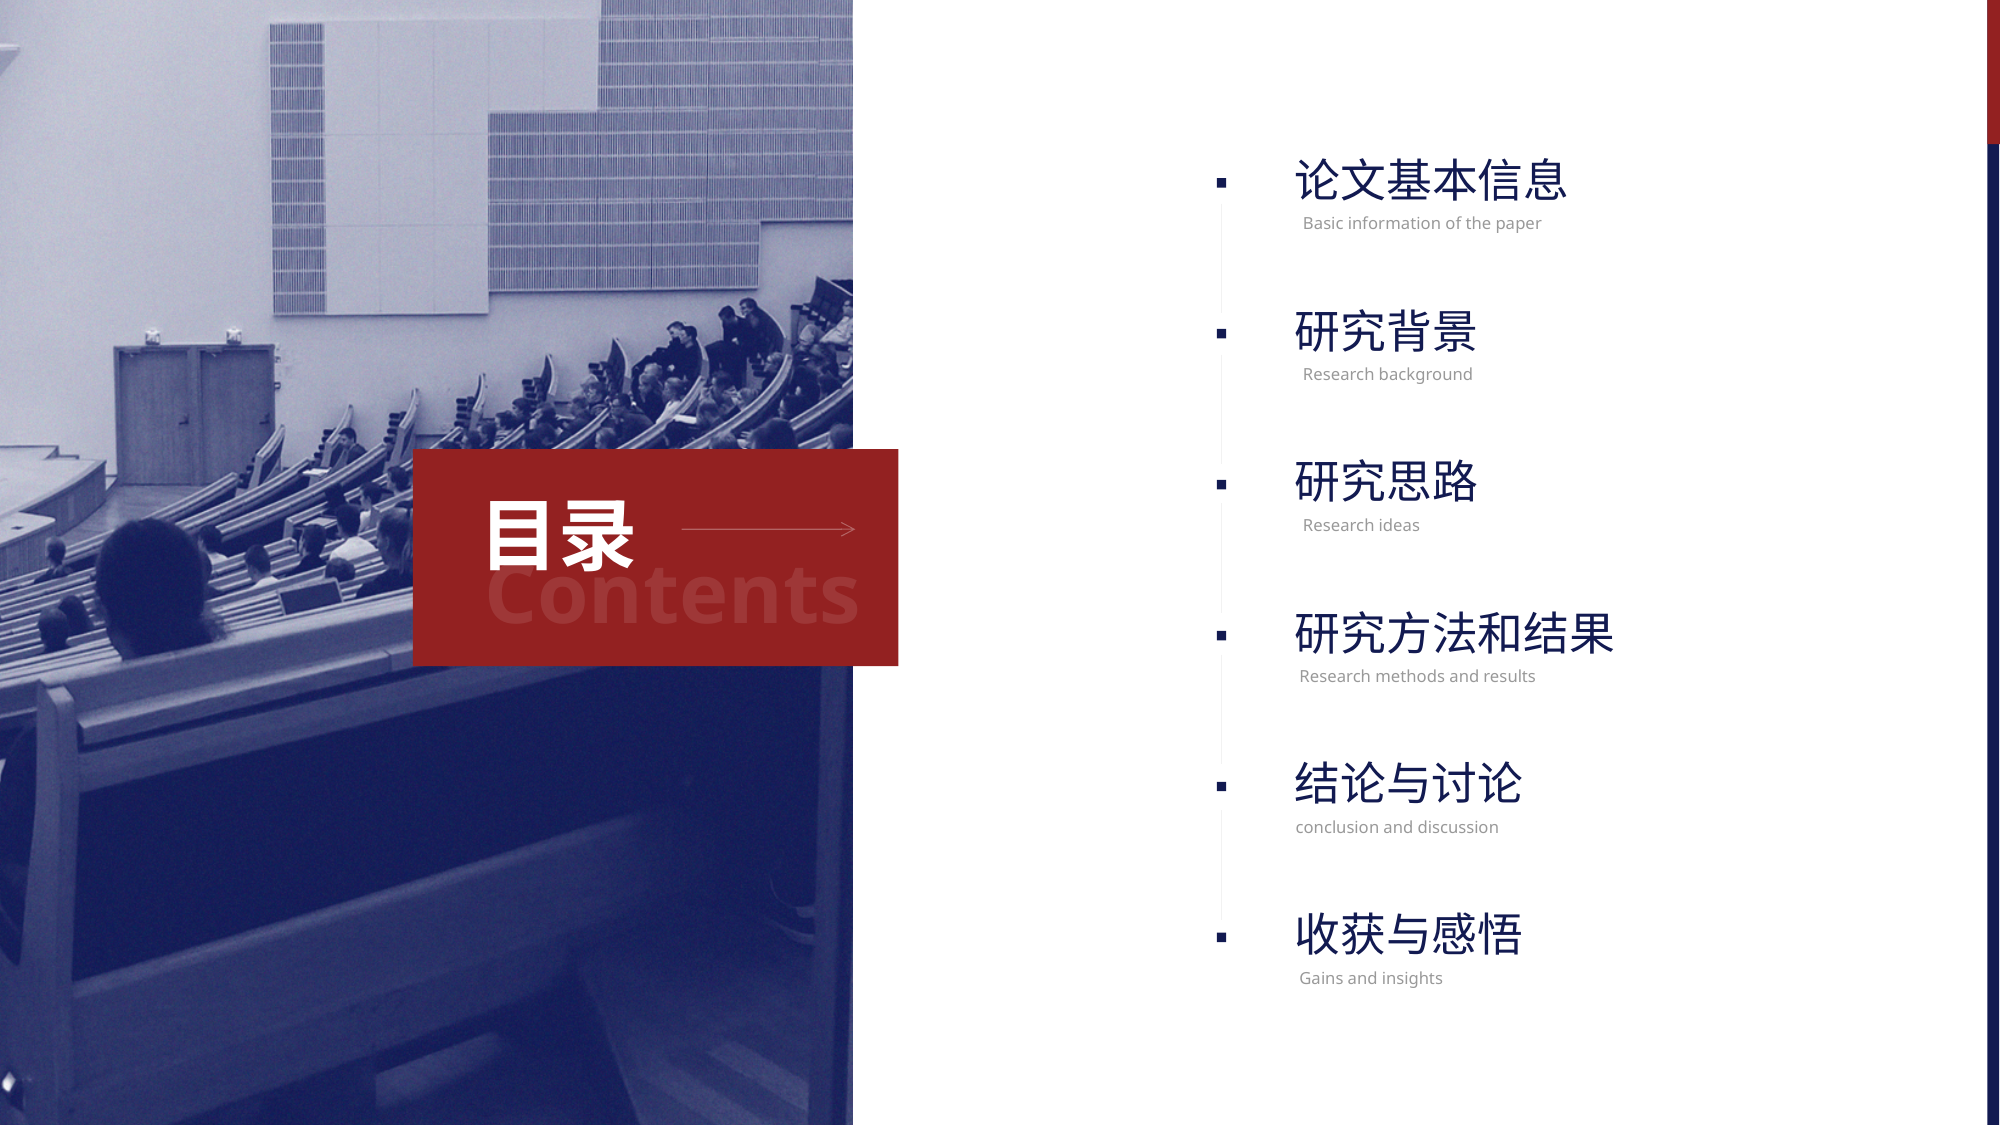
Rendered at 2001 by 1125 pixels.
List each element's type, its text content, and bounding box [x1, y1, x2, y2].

text_box Research methods and results [1284, 658, 1730, 694]
text_box Research ideas [1288, 507, 1746, 543]
text_box conclusion and discussion [1280, 809, 1689, 844]
text_box [0, 0, 854, 1125]
text_box 研究思路 [1280, 445, 1774, 516]
text_box 目录 [464, 478, 782, 589]
text_box [1216, 630, 1227, 641]
text_box Gains and insights [1284, 960, 1810, 995]
text_box Research background [1288, 356, 1774, 392]
text_box Basic information of the paper [1288, 205, 1774, 241]
text_box Contents [469, 532, 1104, 648]
text_box [1216, 932, 1227, 943]
text_box 研究方法和结果 [1280, 596, 1793, 667]
text_box 研究背景 [1280, 294, 1766, 365]
text_box [1216, 177, 1227, 189]
text_box [1986, 145, 2000, 1125]
text_box [1216, 328, 1227, 339]
text_box [412, 448, 899, 667]
text_box 收获与感悟 [1280, 898, 1730, 969]
text_box [1216, 479, 1227, 490]
text_box 结论与讨论 [1280, 747, 1725, 818]
text_box [1986, 0, 2000, 145]
text_box [1216, 781, 1227, 792]
text_box 论文基本信息 [1280, 143, 1766, 214]
